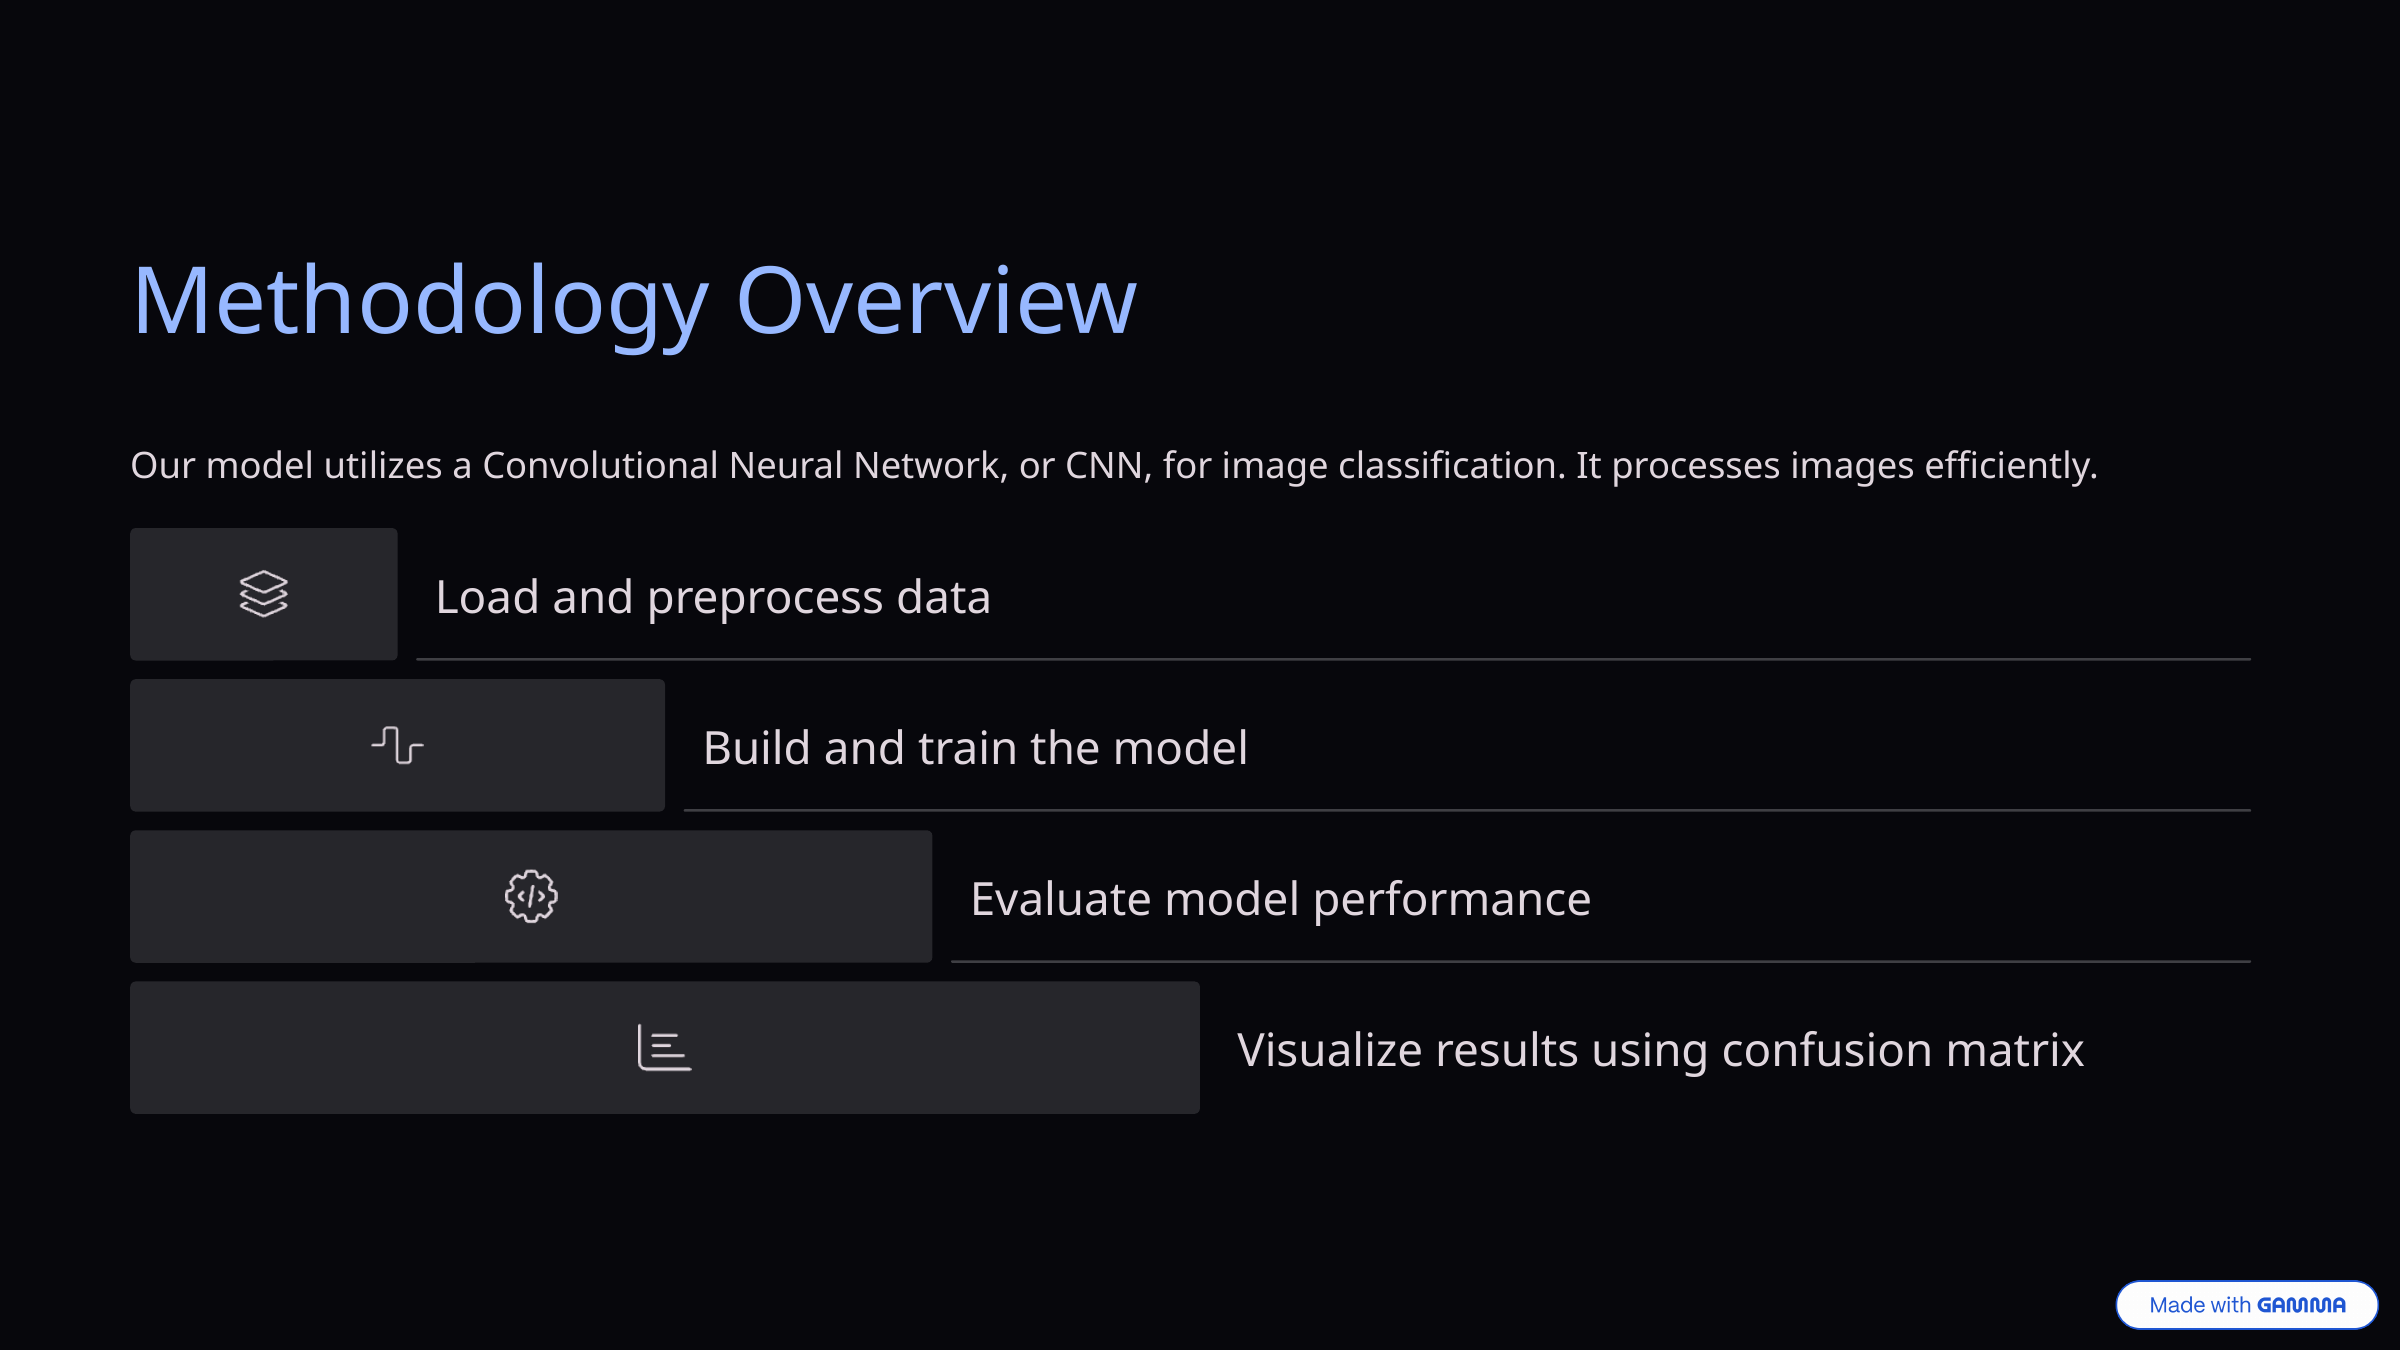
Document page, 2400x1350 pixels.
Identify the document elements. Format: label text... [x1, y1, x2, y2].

picture [237, 561, 291, 627]
picture [2106, 1271, 2389, 1339]
text_box Load and preprocess data [434, 565, 1048, 624]
text_box [130, 830, 933, 963]
picture [638, 1014, 692, 1081]
text_box Methodology Overview [130, 235, 1242, 353]
text_box Build and train the model [702, 716, 1296, 775]
text_box [130, 528, 398, 661]
text_box Evaluate model performance [969, 867, 1649, 926]
text_box Visualize results using confusion matrix [1237, 1018, 2171, 1077]
text_box [130, 981, 1201, 1114]
picture [371, 712, 424, 779]
picture [505, 863, 558, 930]
text_box [130, 679, 666, 812]
text_box Our model utilizes a Convolutional Neural Network, or CNN, for image classification. It processes images efficiently. [130, 426, 2270, 487]
